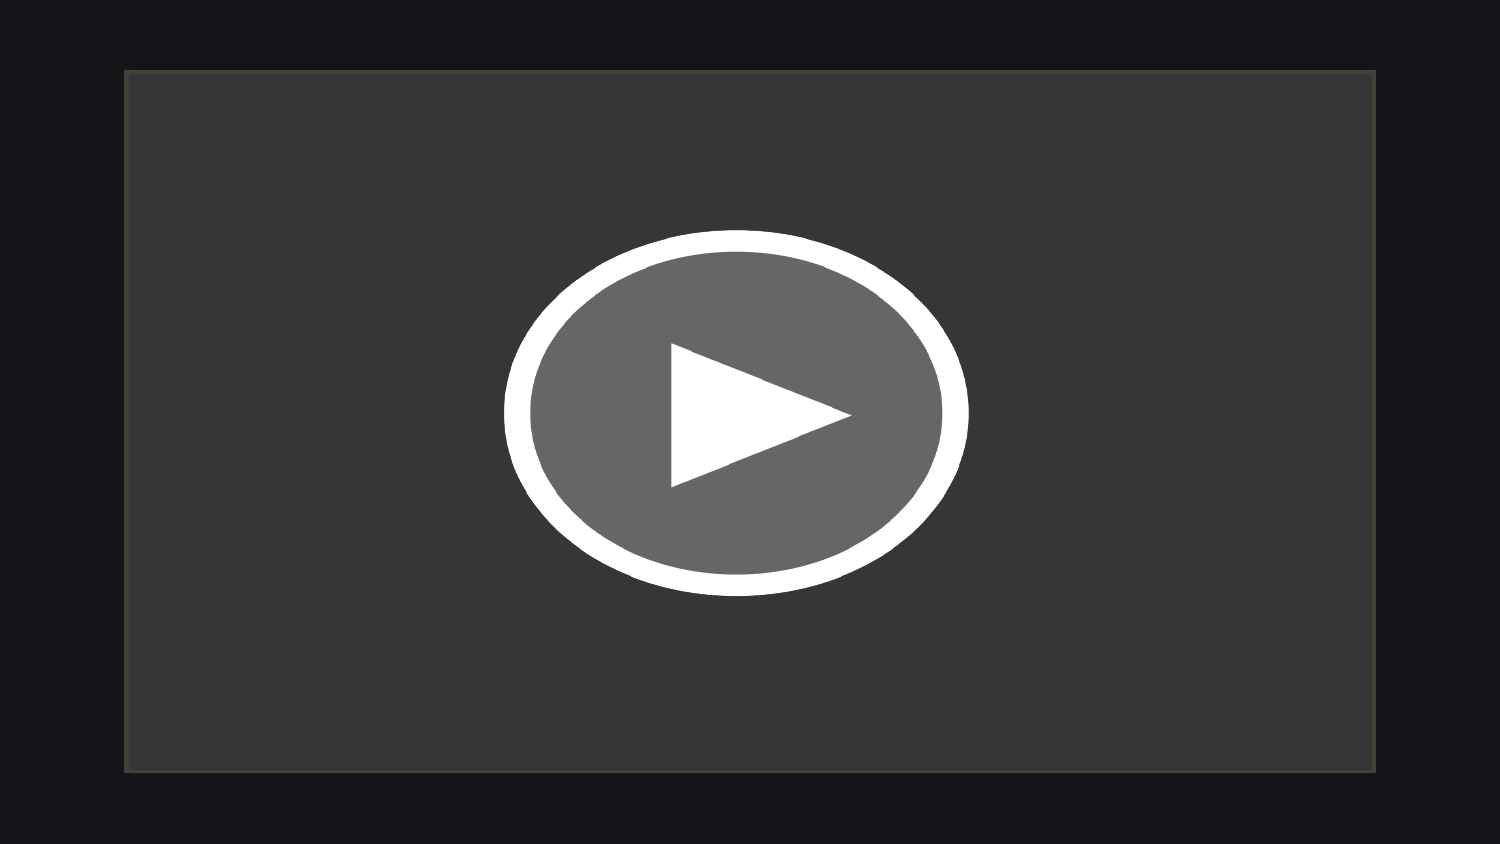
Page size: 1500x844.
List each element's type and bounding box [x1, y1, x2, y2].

text_box [123, 69, 1377, 775]
